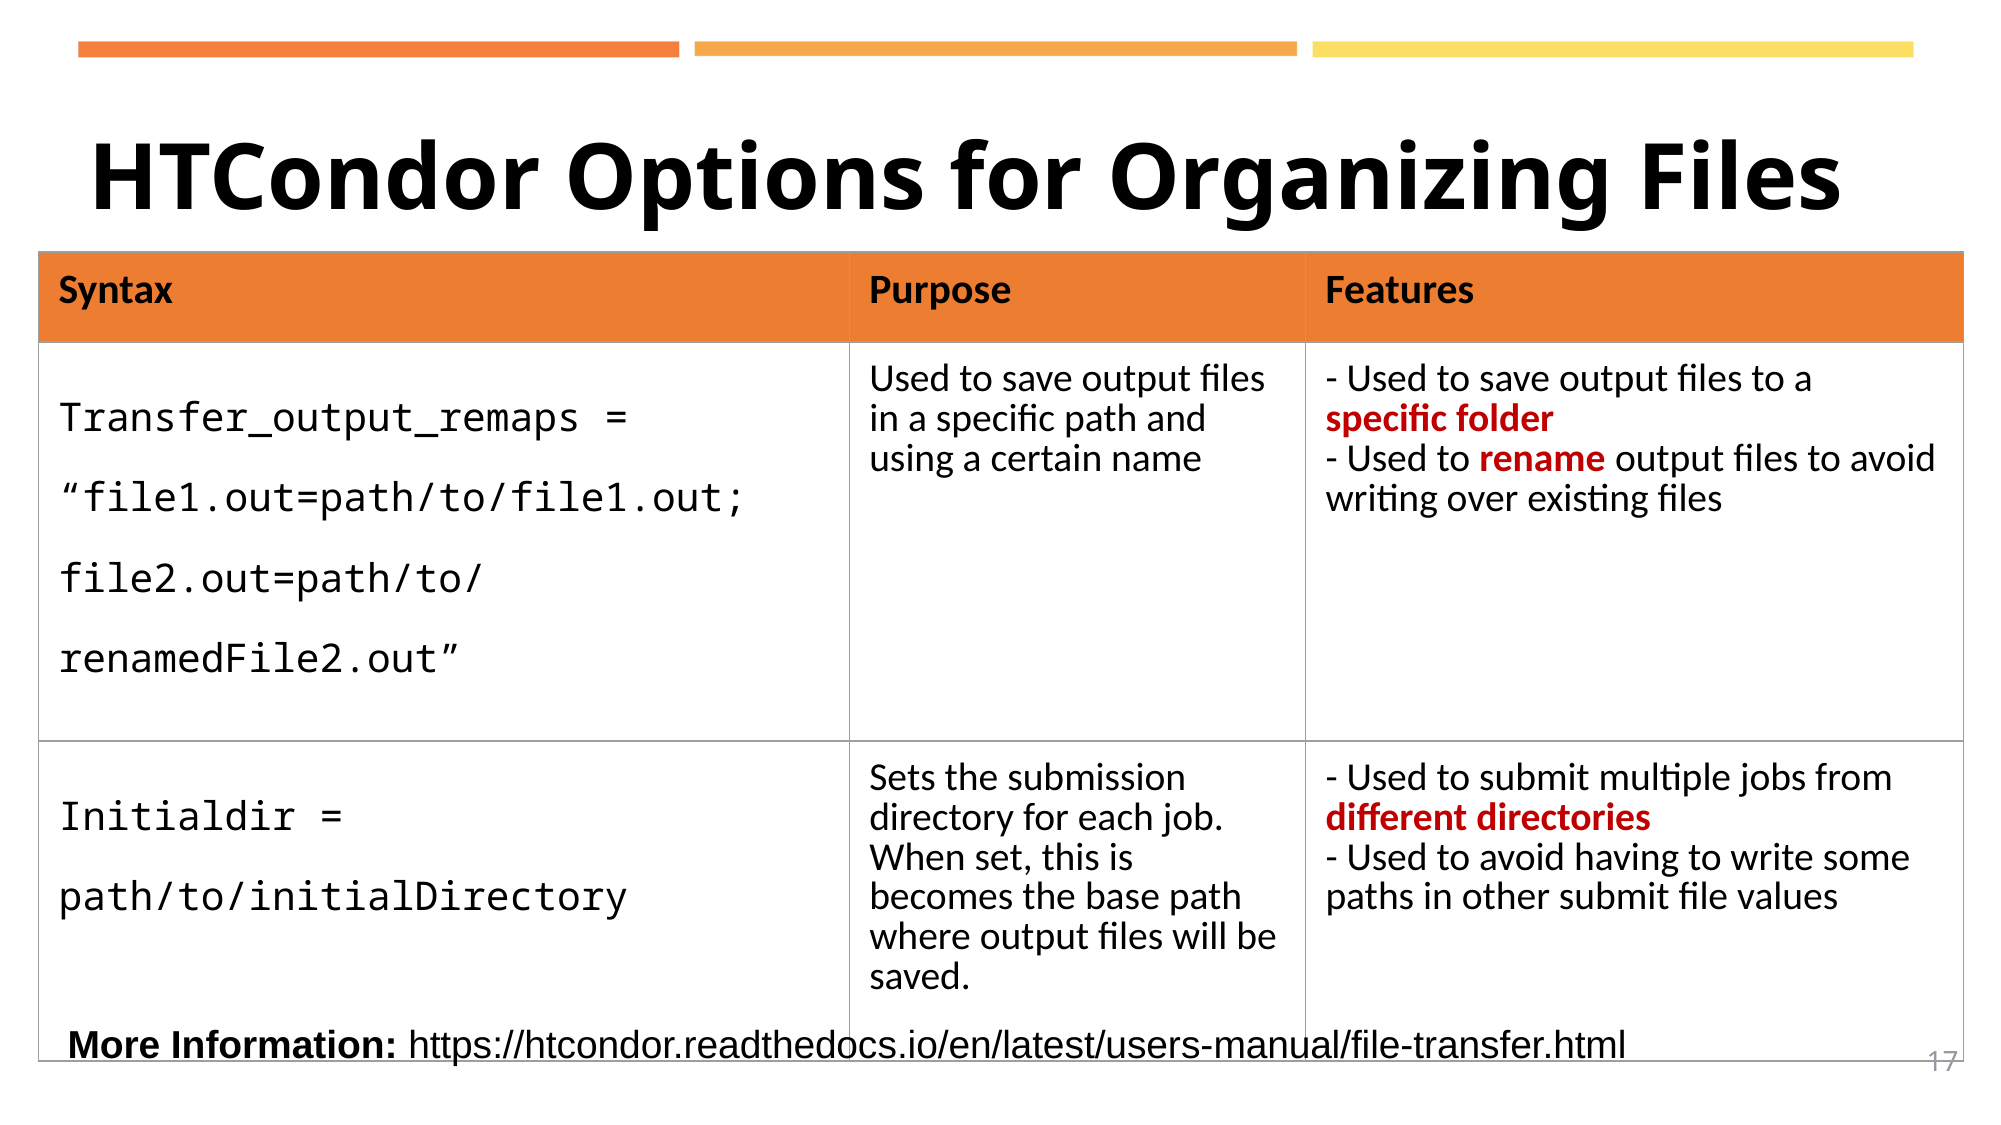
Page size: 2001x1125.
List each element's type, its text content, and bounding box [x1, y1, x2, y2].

picture [68, 27, 1932, 80]
table_header Features [1306, 253, 1963, 341]
title HTCondor Options for Organizing Files [68, 97, 1932, 251]
text_box More Information: https://htcondor.readthedocs.io/en/latest/users-manual/file-transfer.html [47, 999, 1912, 1087]
table_cell - Used to save output files to a specific folder - Used to rename output files to avoid writing over existing files [1306, 343, 1963, 740]
table_cell - Used to submit multiple jobs from different directories - Used to avoid having to write some paths in other submit file values [1306, 742, 1963, 1019]
table_cell Transfer_output_remaps = “file1.out=path/to/file1.out; file2.out=path/to/renamedFile2.out” [39, 343, 849, 740]
table_cell Initialdir = path/to/initialDirectory [39, 742, 849, 1060]
table_header Purpose [850, 253, 1305, 341]
table_cell Used to save output files in a specific path and using a certain name [850, 343, 1305, 740]
slide_number 17 [1853, 1019, 1974, 1106]
table_header Syntax [39, 253, 849, 341]
table_cell Sets the submission directory for each job. When set, this is becomes the base path where output files will be saved. [850, 742, 1305, 999]
